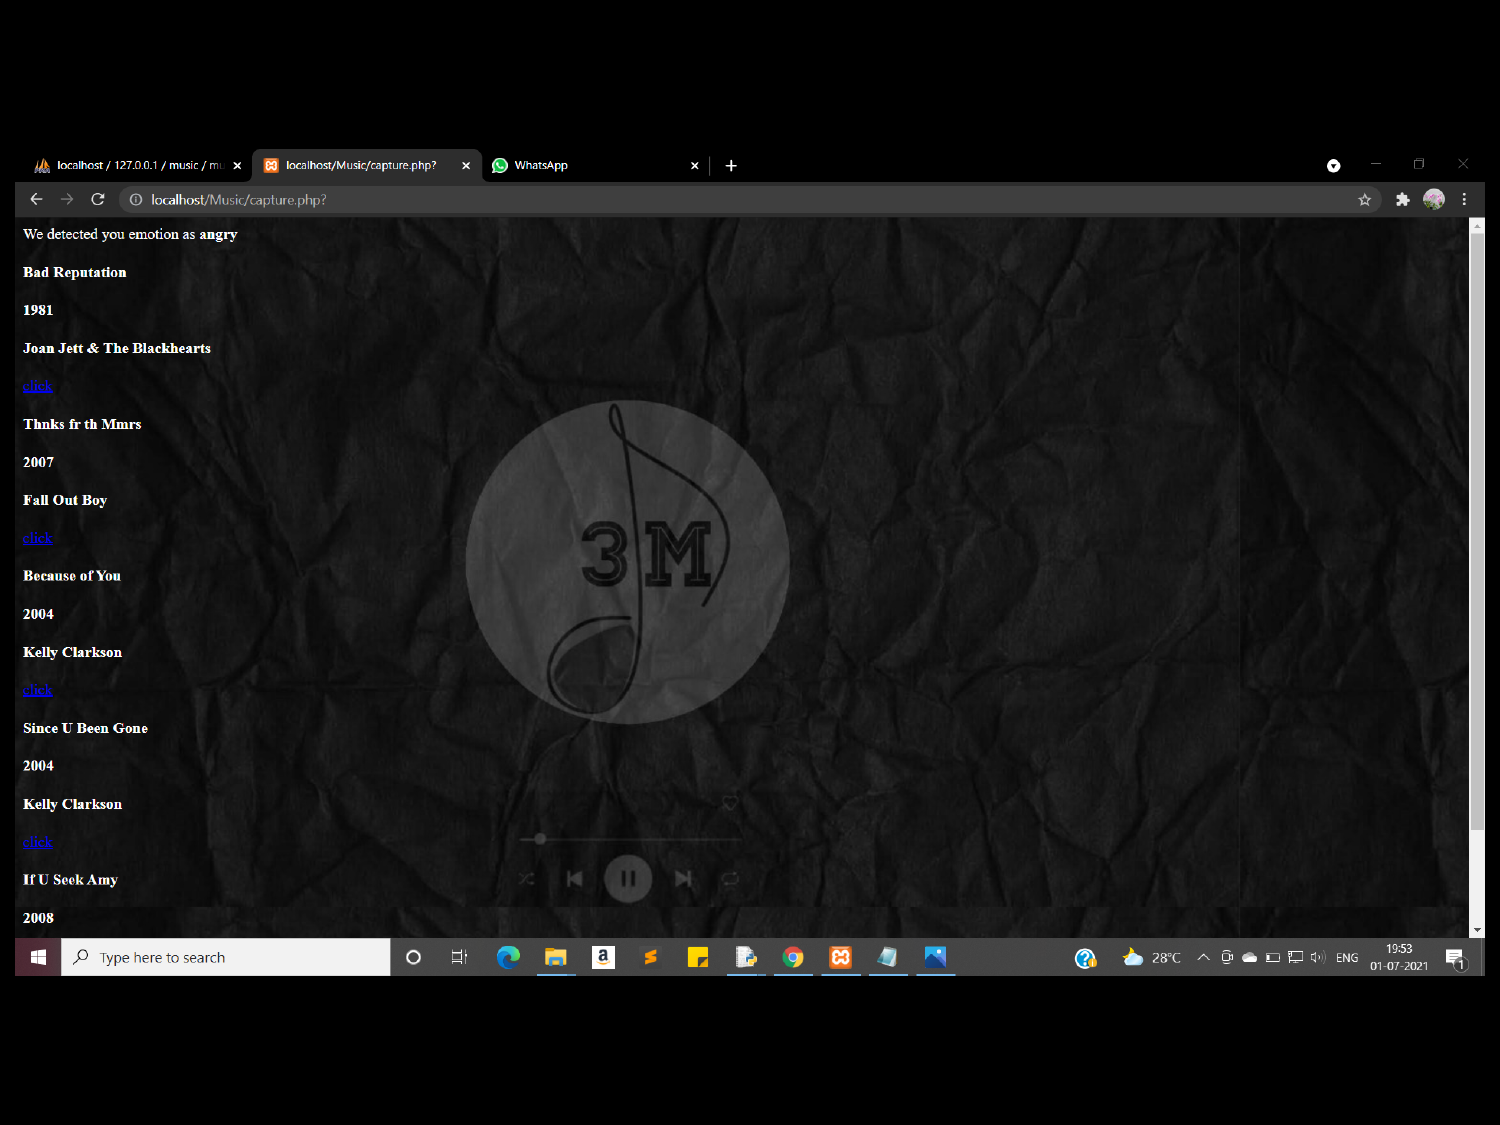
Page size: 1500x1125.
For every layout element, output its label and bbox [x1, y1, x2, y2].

picture [14, 148, 1486, 977]
